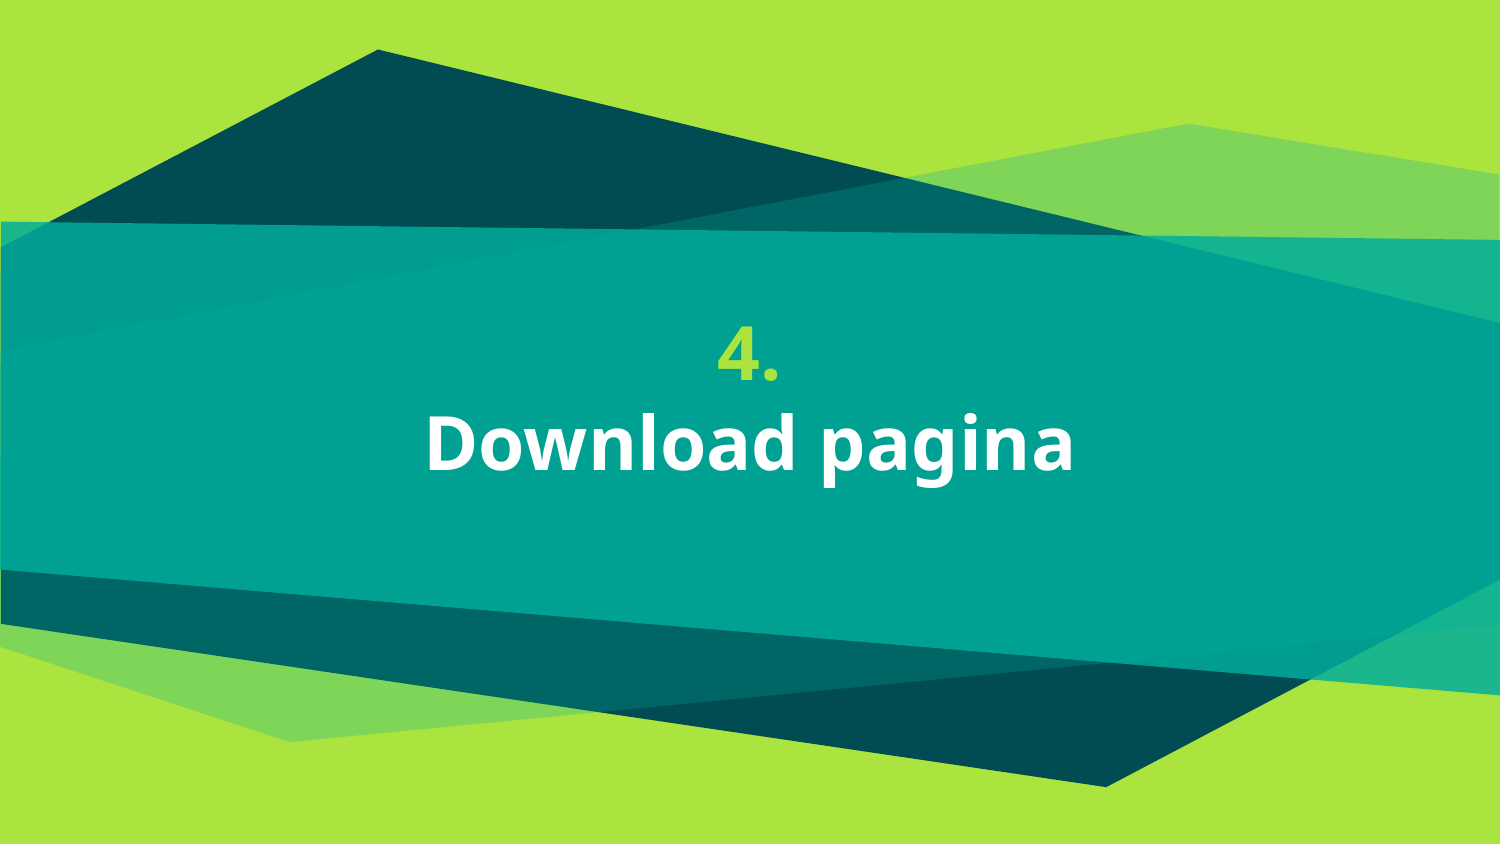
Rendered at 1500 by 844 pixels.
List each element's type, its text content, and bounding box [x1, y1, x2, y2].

title 4. Download pagina [297, 309, 1203, 500]
